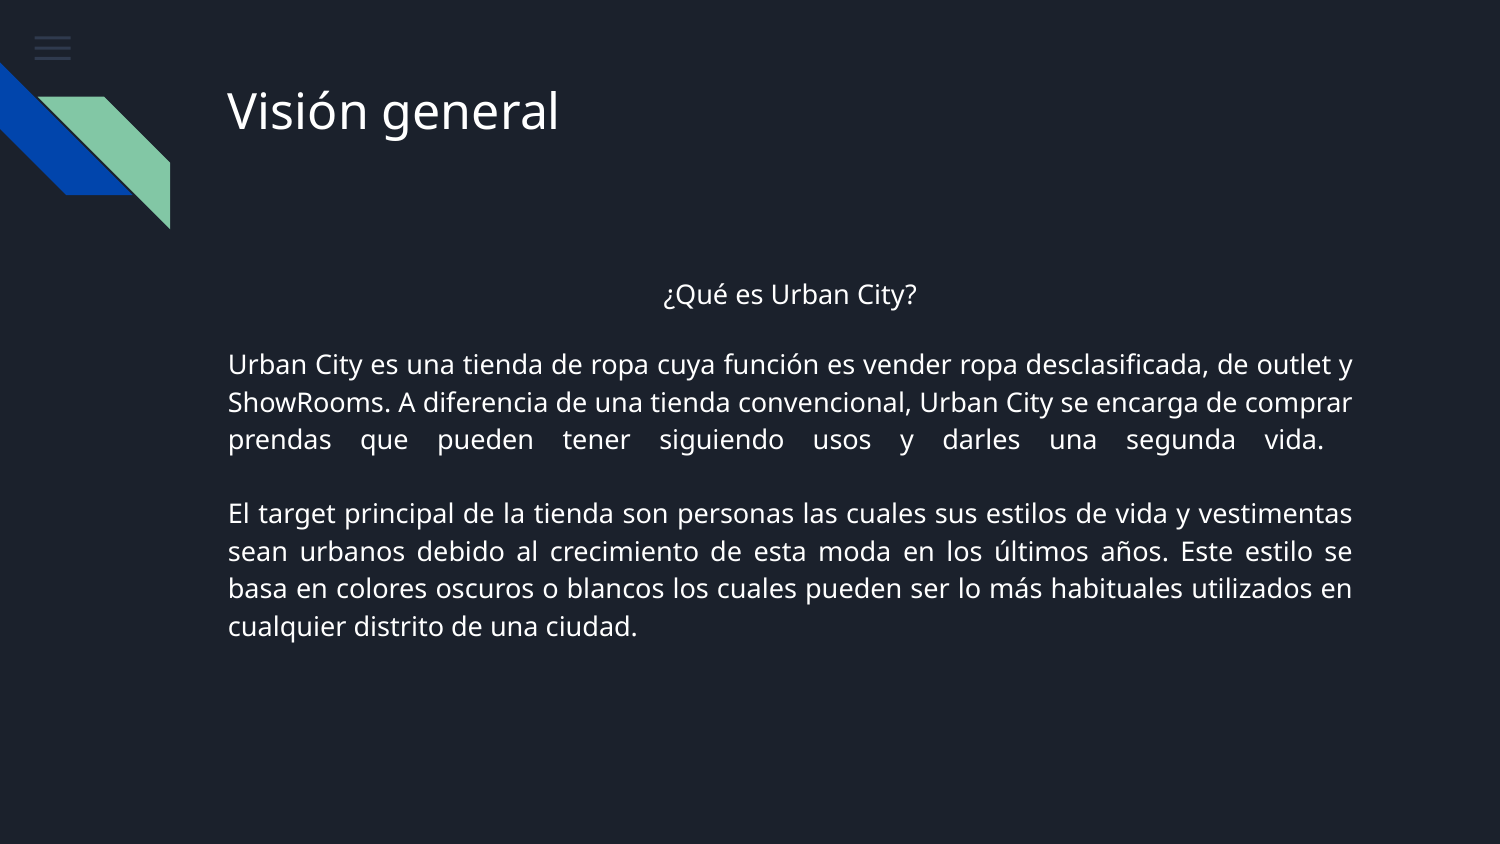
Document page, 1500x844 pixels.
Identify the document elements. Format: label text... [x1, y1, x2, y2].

list ¿Qué es Urban City? Urban City es una tienda de ropa cuya función es vender ropa desclasificada, de outlet y ShowRooms. A diferencia de una tienda convencional, Urban City se encarga de comprar prendas que pueden tener siguiendo usos y darles una segunda vida. El target principal de la tienda son personas las cuales sus estilos de vida y vestimentas sean urbanos debido al crecimiento de esta moda en los últimos años. Este estilo se basa en colores oscuros o blancos los cuales pueden ser lo más habituales utilizados en cualquier distrito de una ciudad. [212, 257, 1368, 735]
title Visión general [212, 64, 1368, 215]
